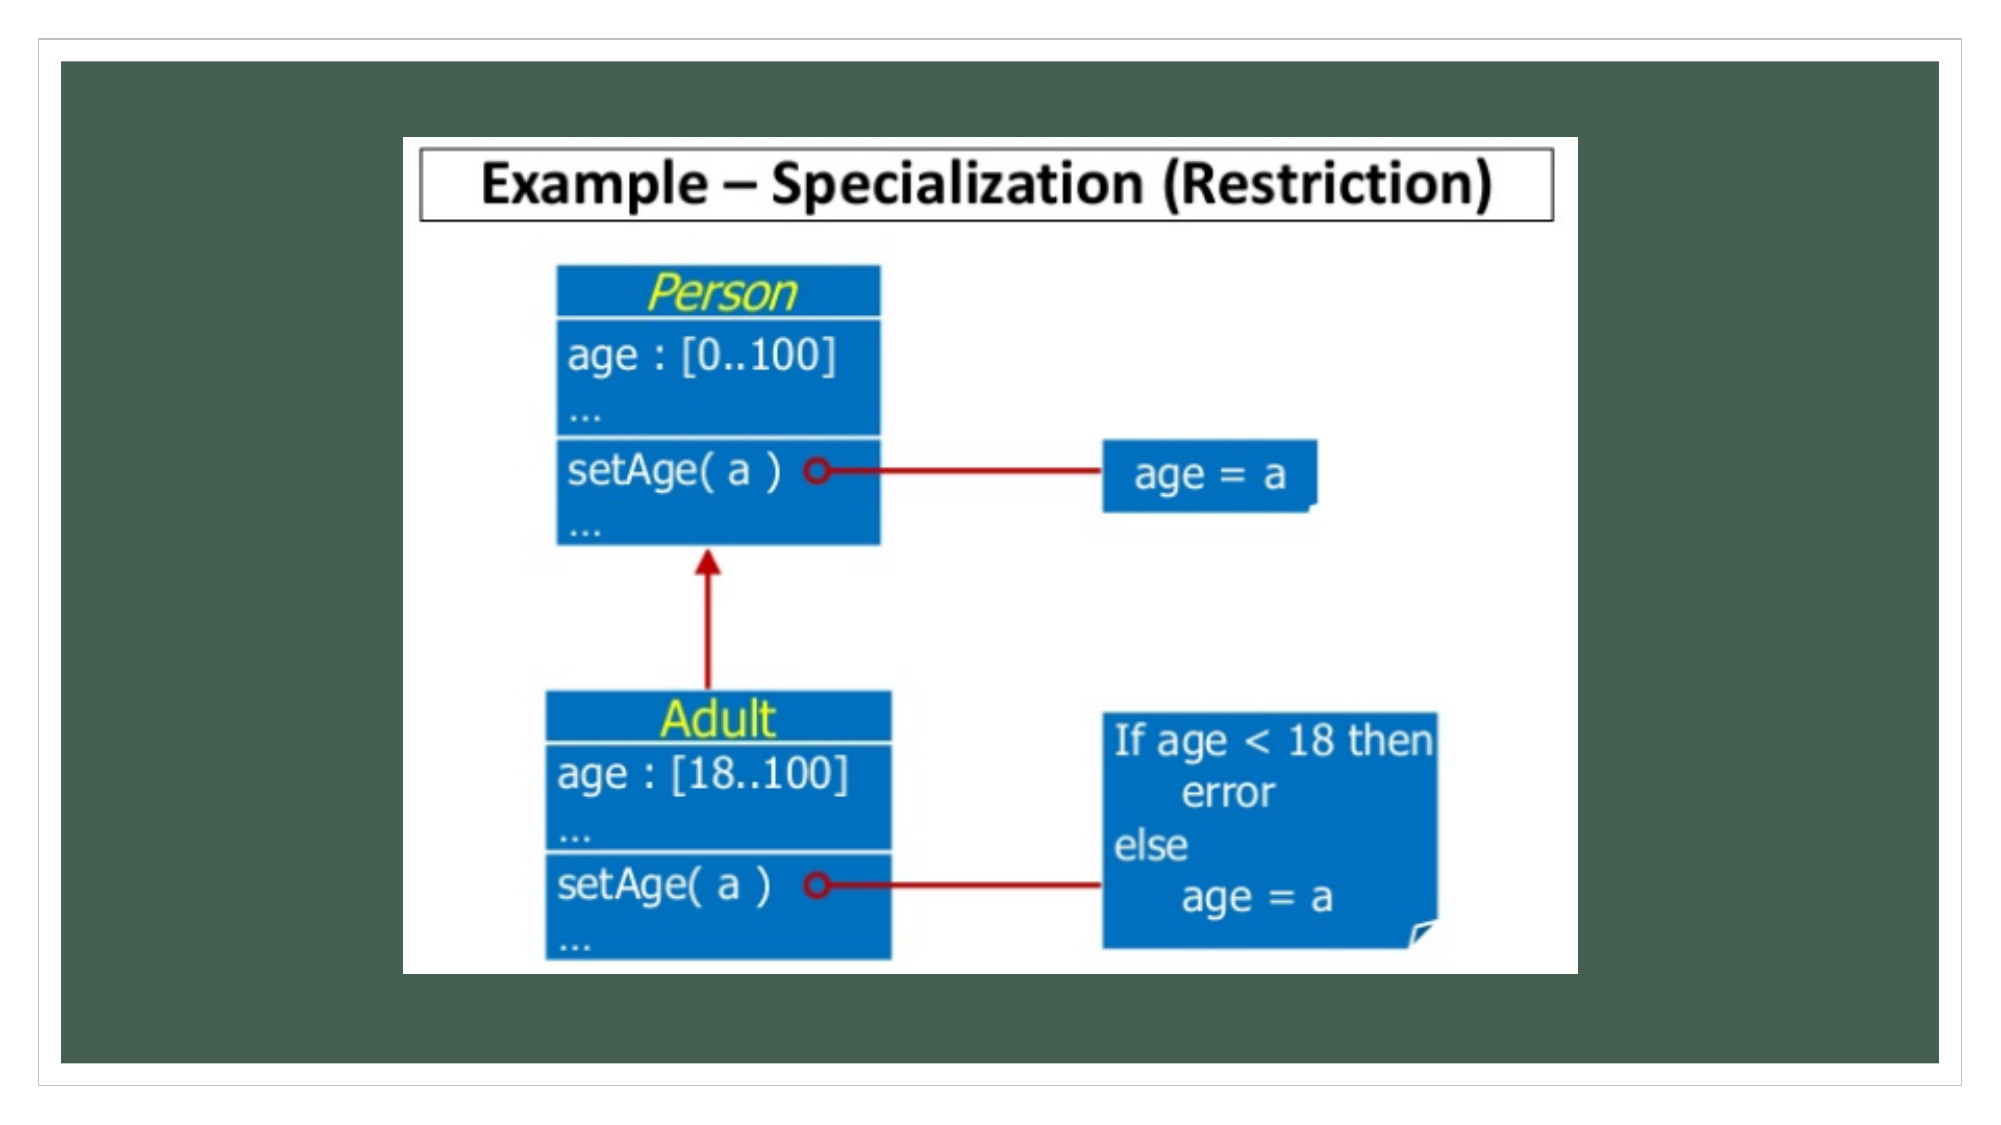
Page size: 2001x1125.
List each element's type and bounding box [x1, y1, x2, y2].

picture [403, 137, 1578, 974]
